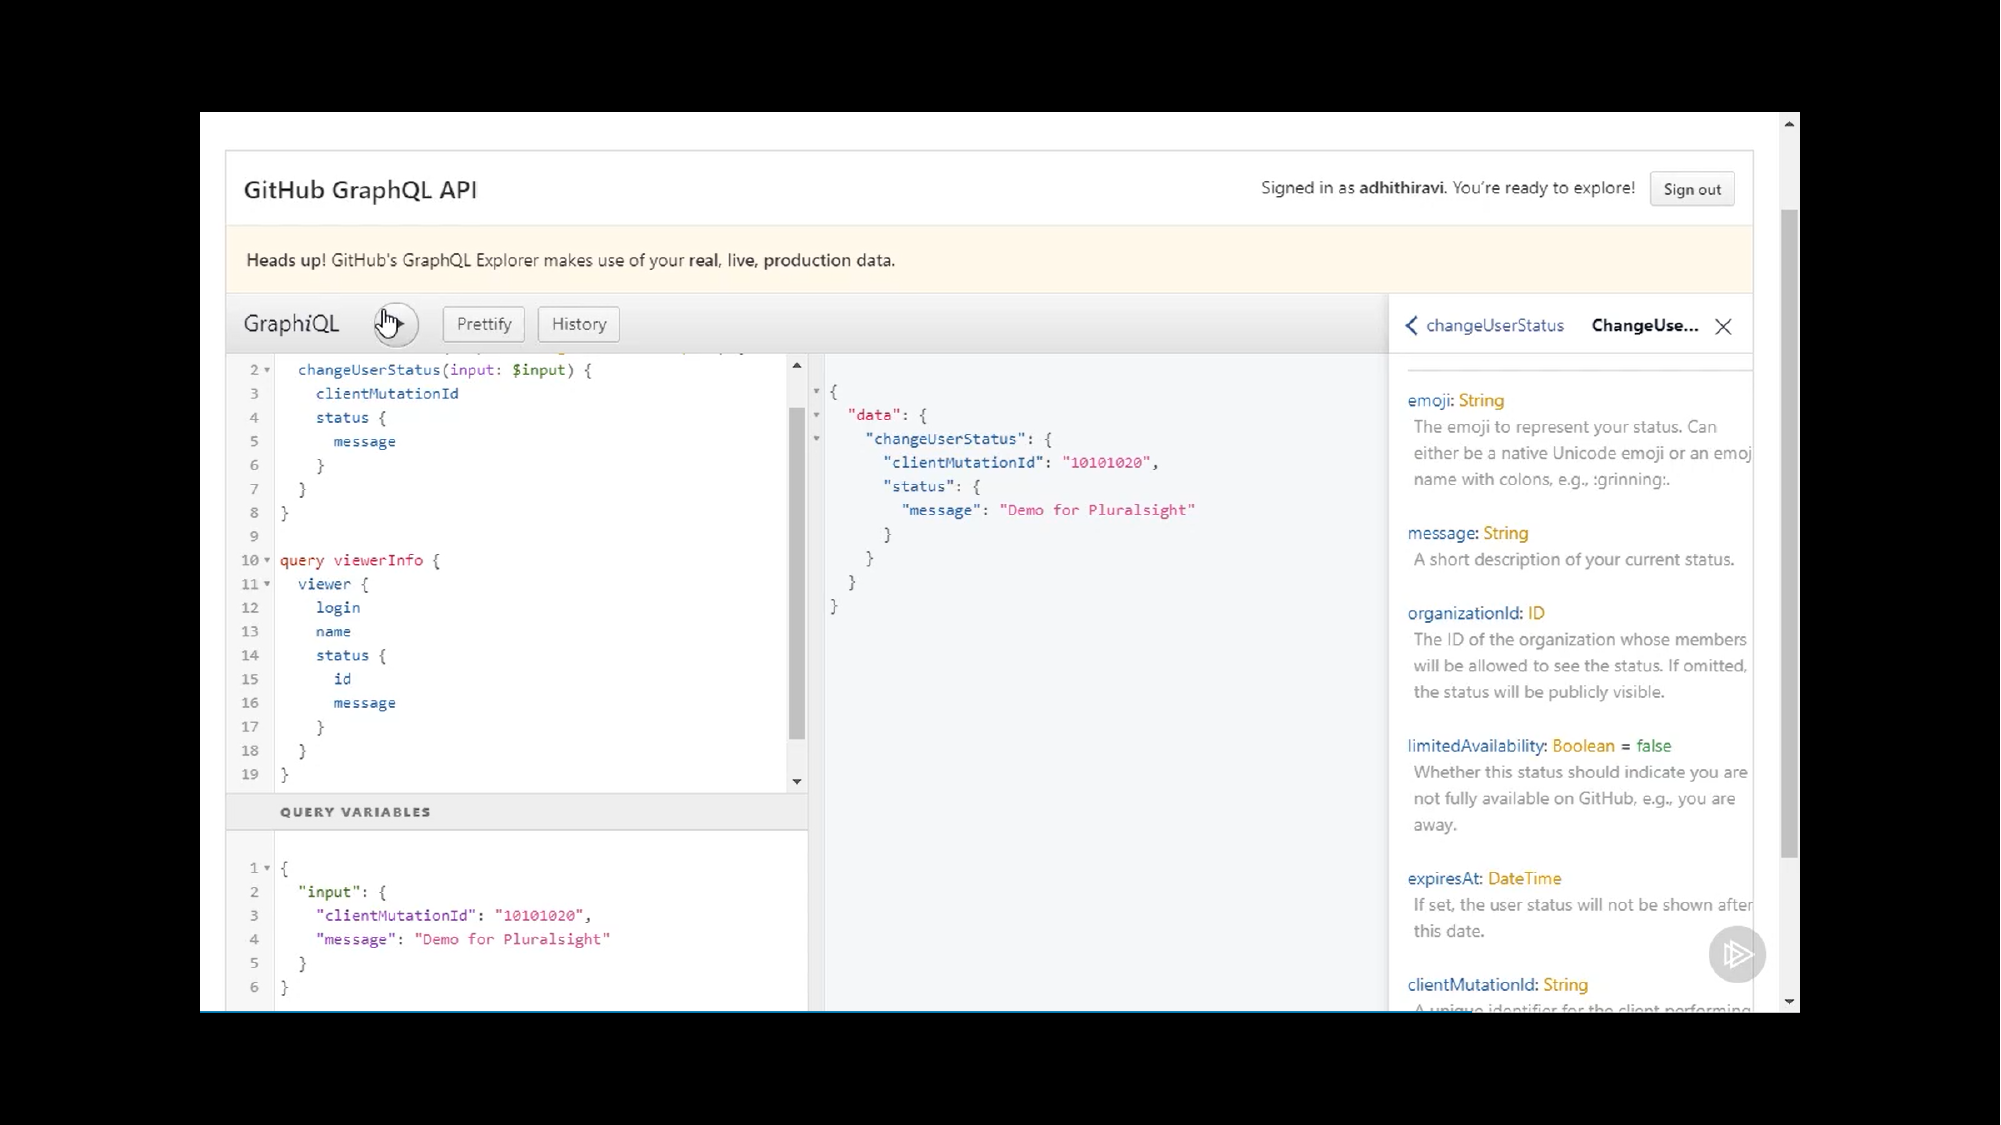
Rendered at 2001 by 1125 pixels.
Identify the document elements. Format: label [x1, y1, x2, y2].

picture [199, 112, 1800, 1013]
